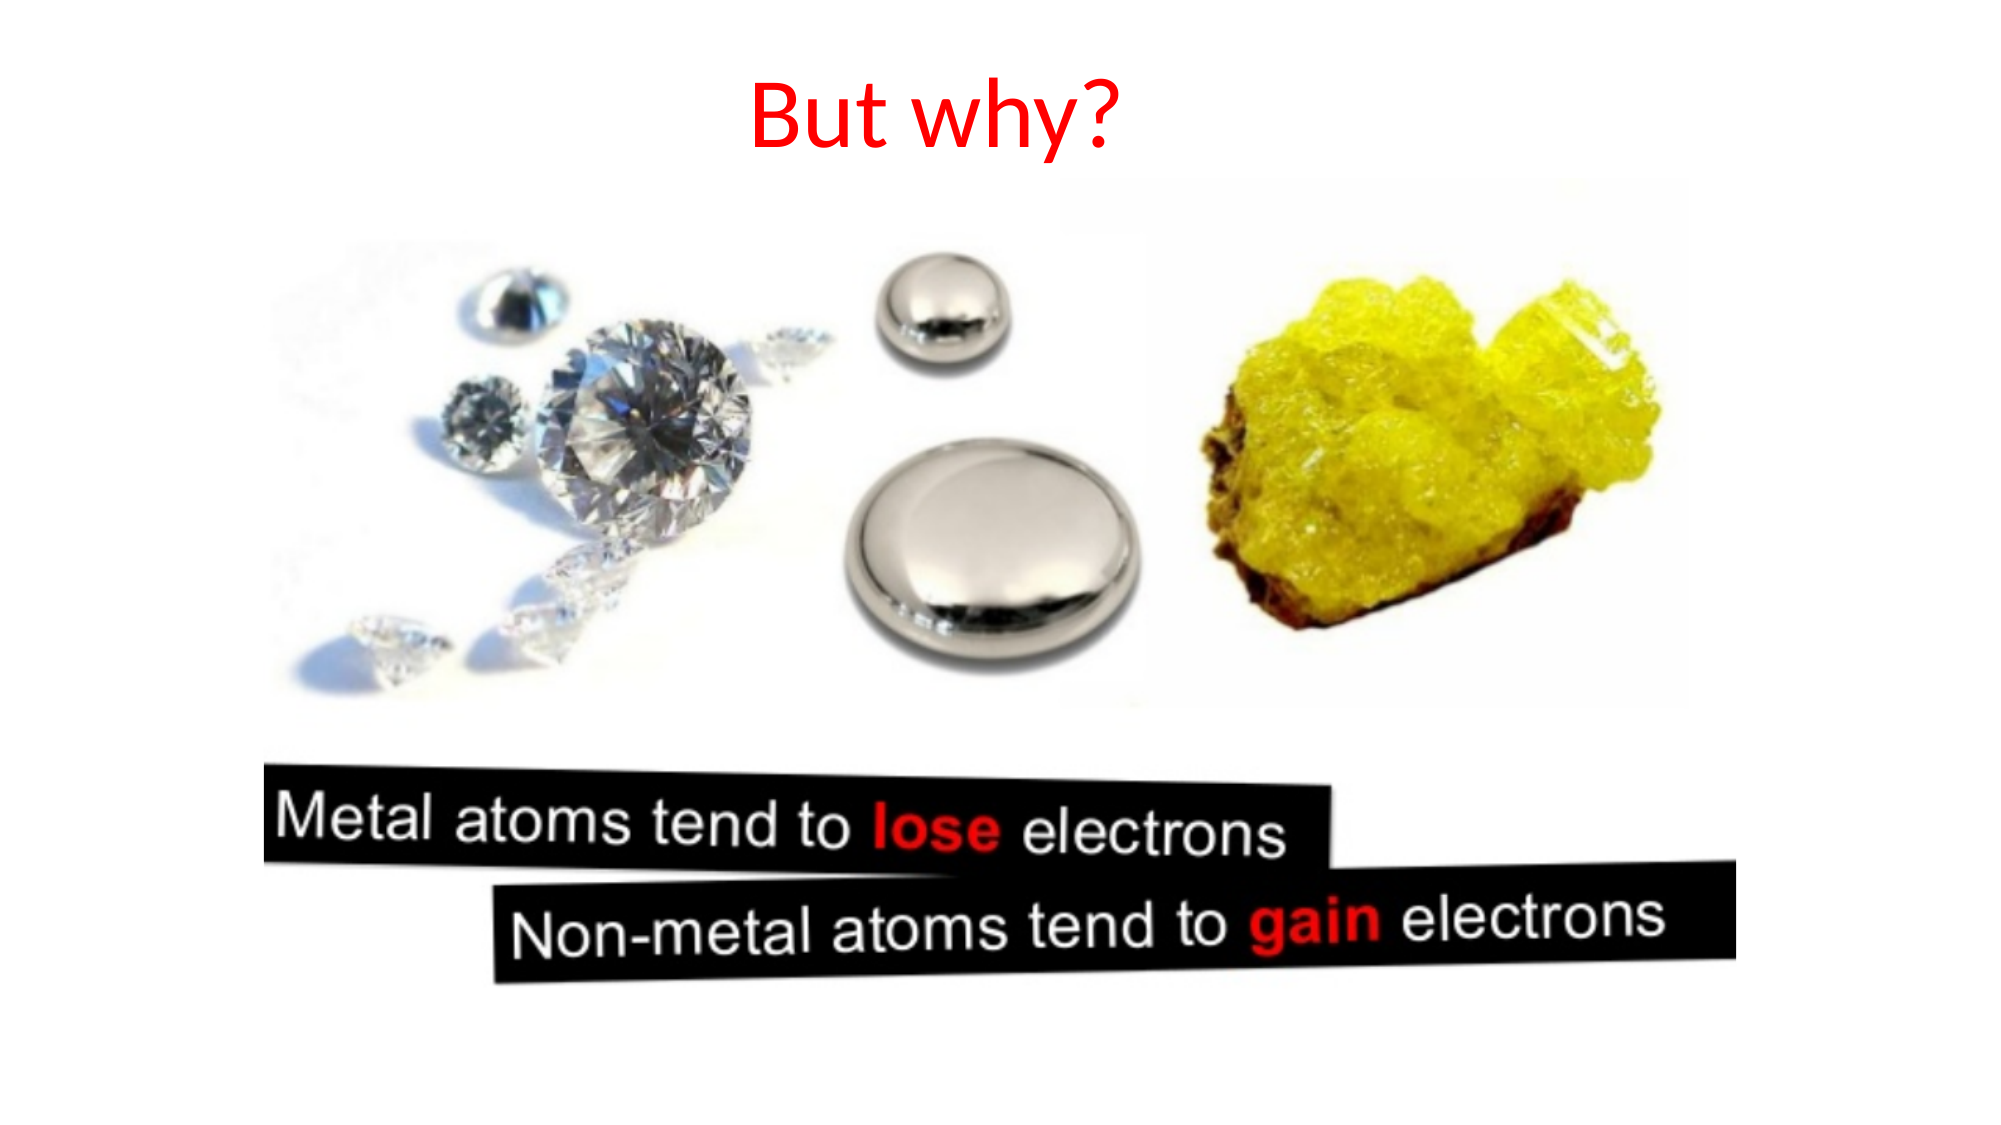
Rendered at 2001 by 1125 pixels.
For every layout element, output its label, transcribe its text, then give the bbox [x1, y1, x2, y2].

picture [263, 178, 1737, 1017]
text_box But why? [733, 40, 1695, 175]
